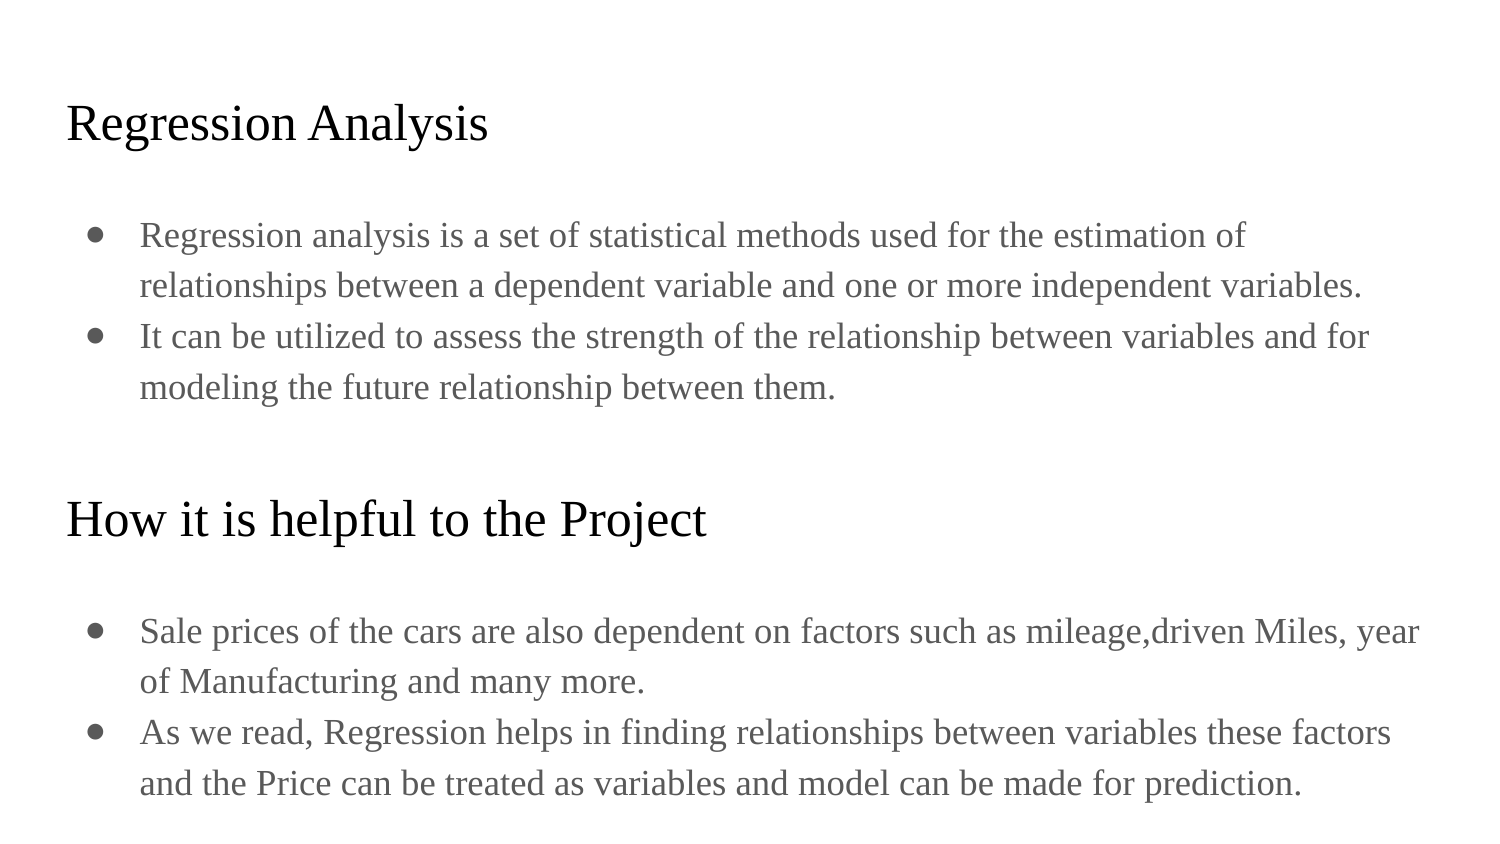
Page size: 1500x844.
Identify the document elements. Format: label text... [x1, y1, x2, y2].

title How it is helpful to the Project [51, 469, 1449, 563]
title Regression Analysis [51, 72, 1449, 167]
list Sale prices of the cars are also dependent on factors such as mileage,driven Miles, year of Manufacturing and many more. As we read, Regression helps in finding relationships between variables these factors and the Price can be treated as variables and model can be made for prediction. [51, 585, 1449, 818]
list Regression analysis is a set of statistical methods used for the estimation of relationships between a dependent variable and one or more independent variables. It can be utilized to assess the strength of the relationship between variables and for modeling the future relationship between them. [51, 189, 1449, 422]
